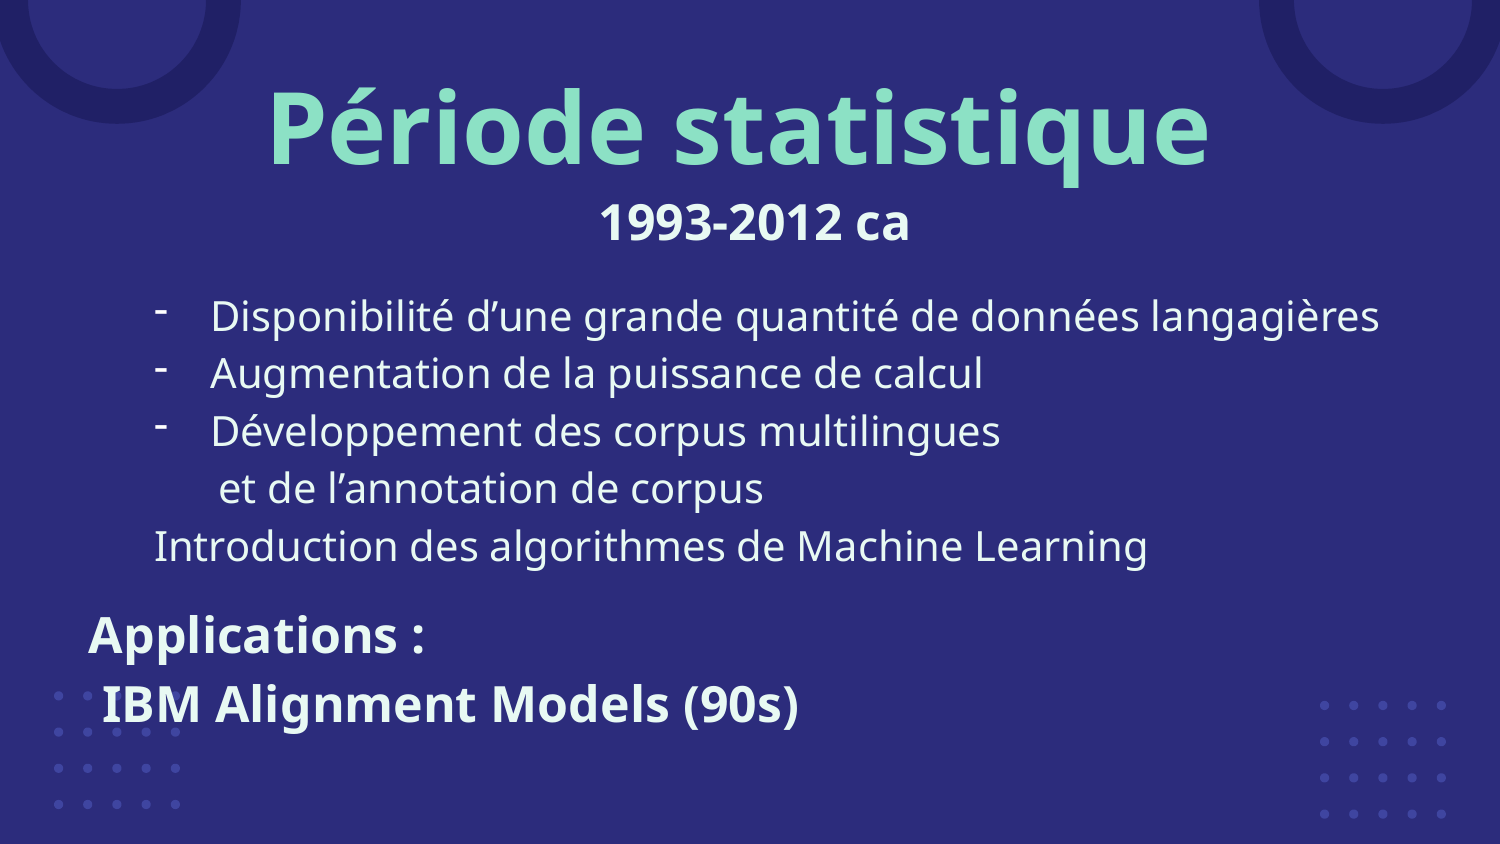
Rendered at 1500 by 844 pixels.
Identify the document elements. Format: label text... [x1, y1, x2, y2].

text_box Disponibilité d’une grande quantité de données langagières Augmentation de la puissance de calcul Développement des corpus multilingues et de l’annotation de corpus Introduction des algorithmes de Machine Learning [139, 242, 1500, 585]
text_box 1993-2012 ca [583, 181, 1008, 266]
text_box Applications : IBM Alignment Models (90s) [74, 585, 1463, 817]
title Période statistique [199, 28, 1279, 200]
